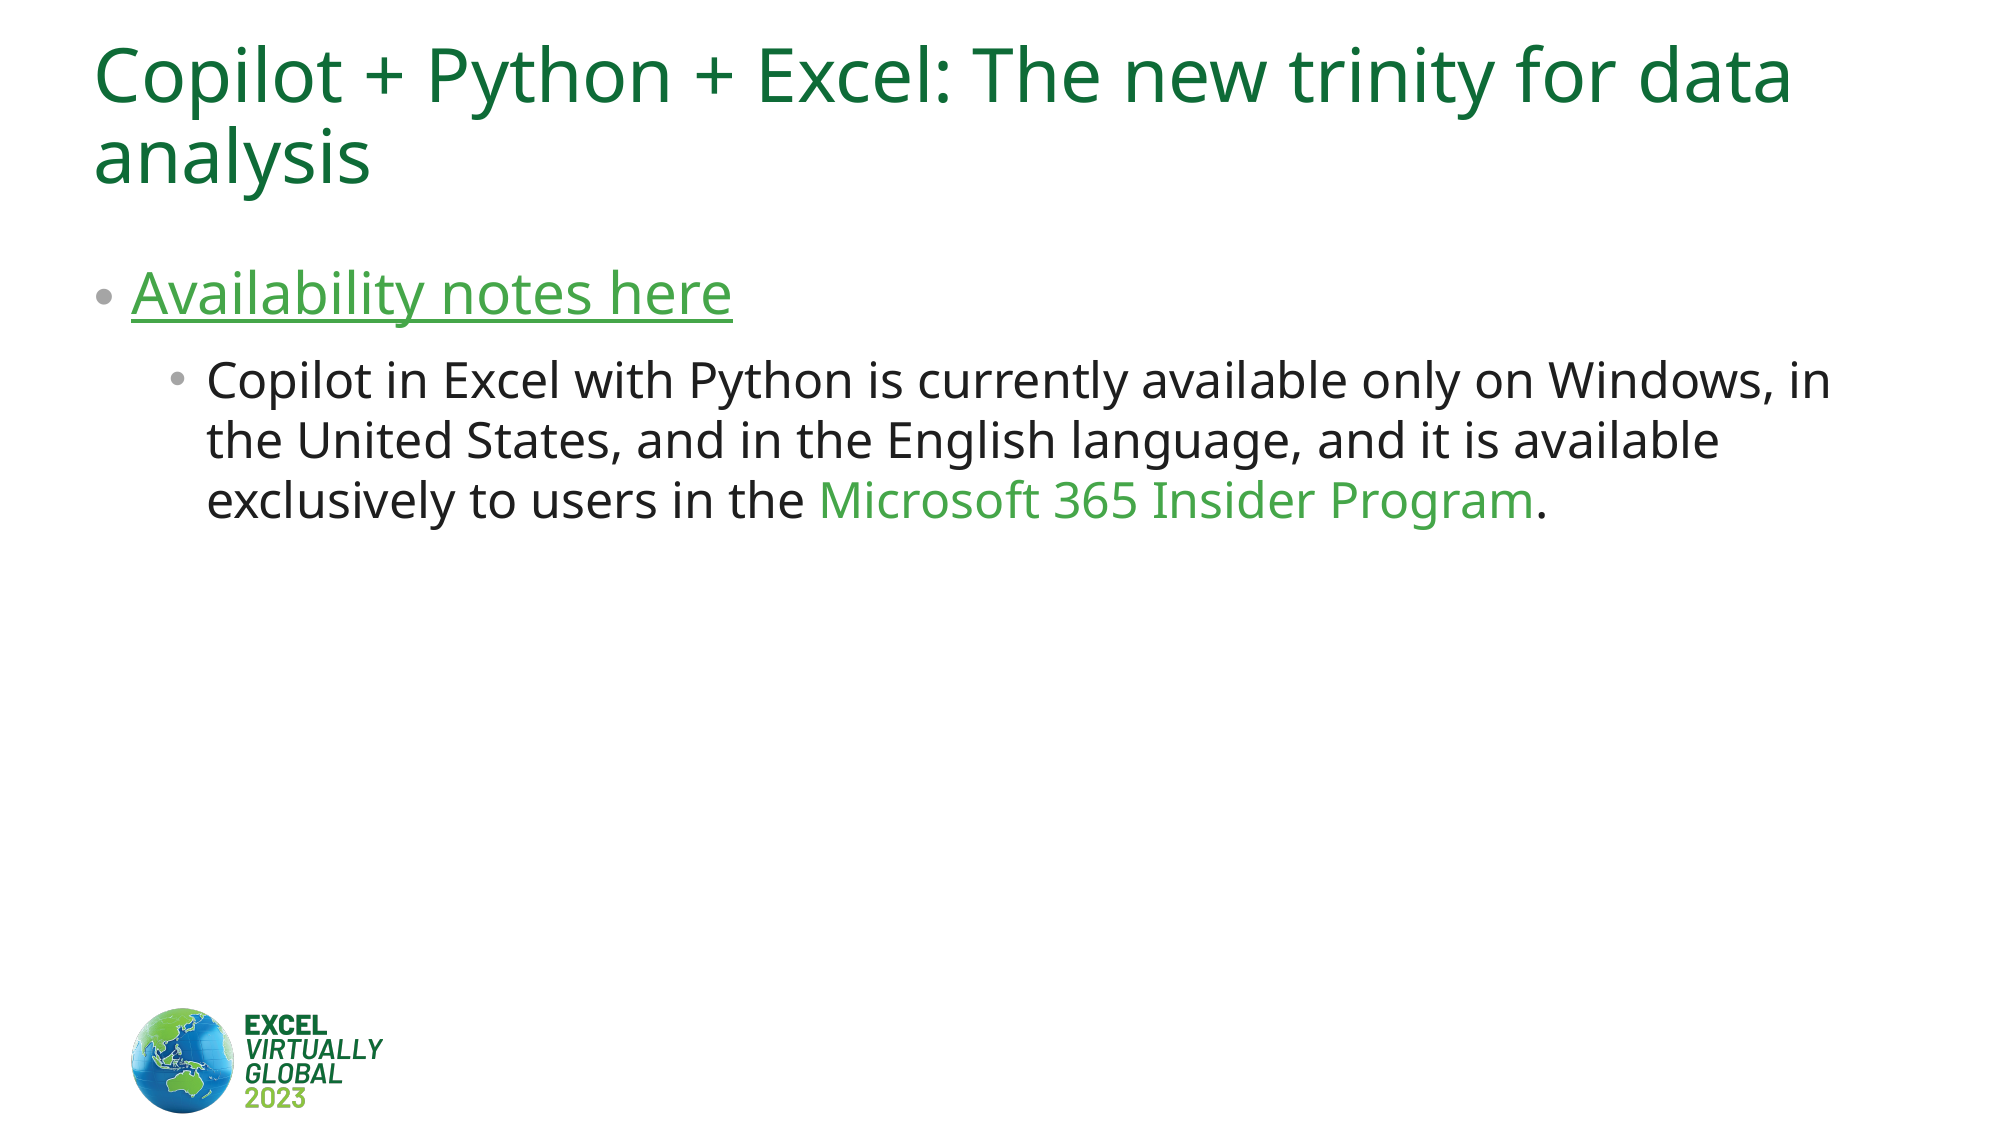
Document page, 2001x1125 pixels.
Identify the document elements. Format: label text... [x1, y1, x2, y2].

list Availability notes here Copilot in Excel with Python is currently available only on Windows, in the United States, and in the English language, and it is available exclusively to users in the Microsoft 365 Insider Program. [93, 256, 1907, 994]
picture [131, 1008, 383, 1114]
title Copilot + Python + Excel: The new trinity for data analysis [93, 44, 1907, 200]
